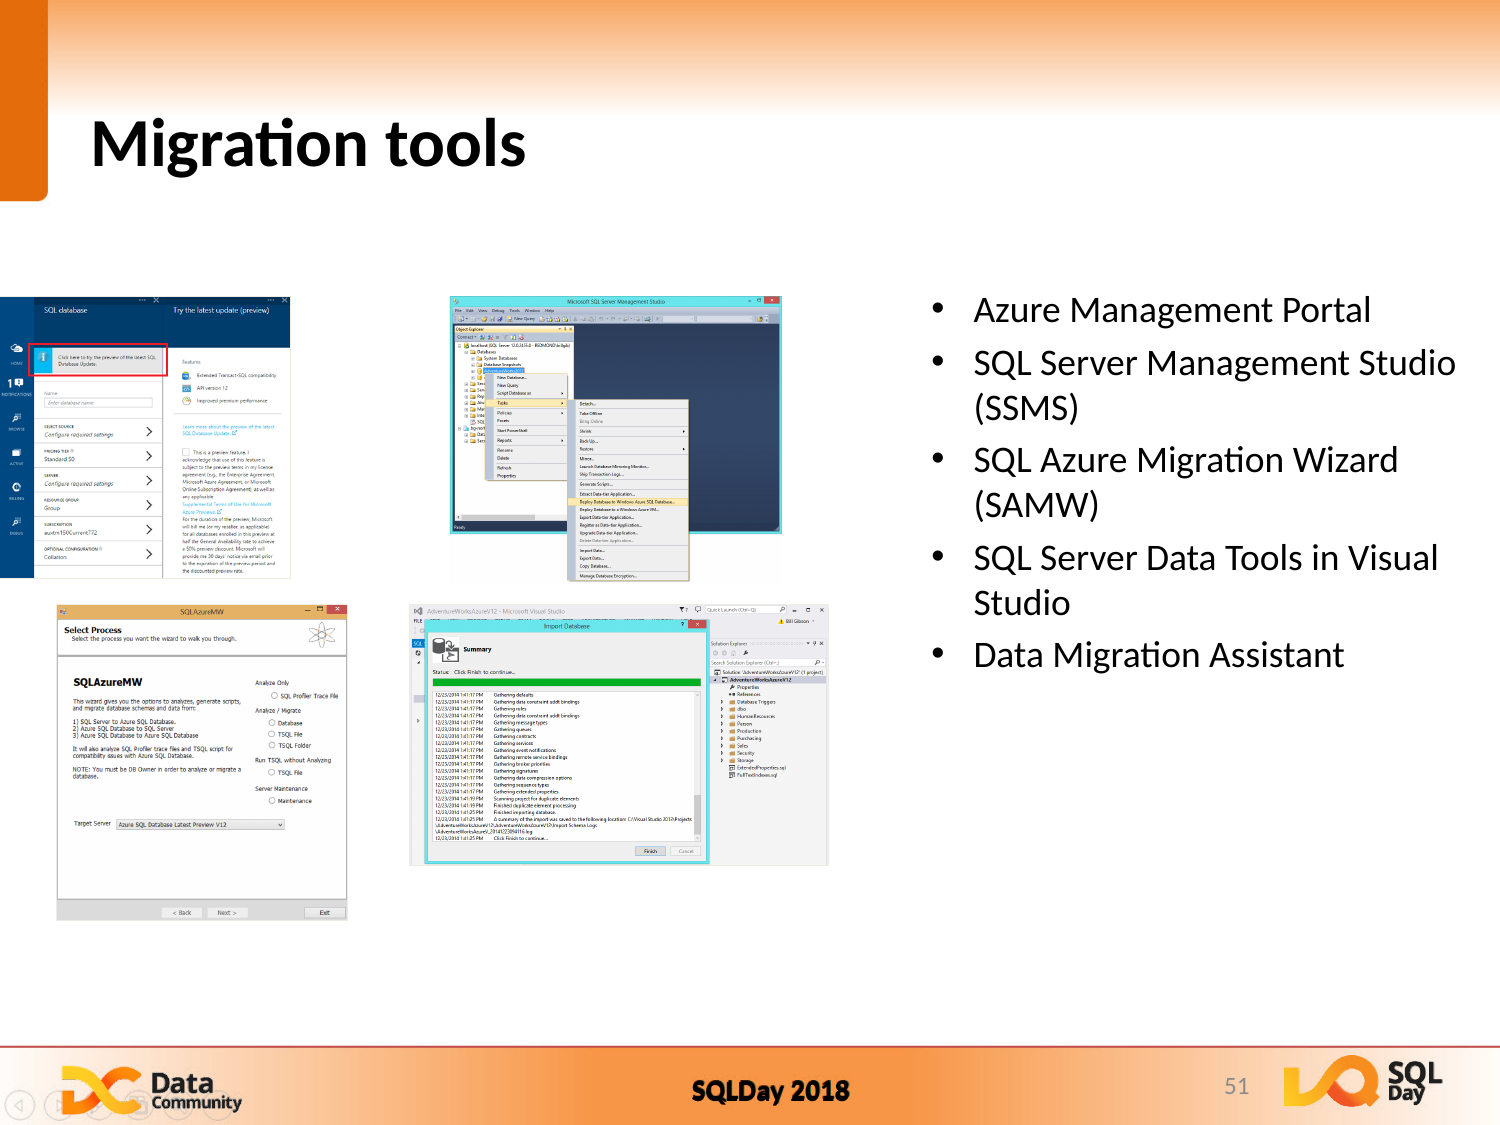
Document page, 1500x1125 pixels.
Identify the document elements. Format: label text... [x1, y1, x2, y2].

slide_number 51 [927, 1054, 1265, 1115]
text_box Azure Management Portal SQL Server Management Studio (SSMS) SQL Azure Migration Wizard (SAMW) SQL Server Data Tools in Visual Studio Data Migration Assistant [916, 277, 1500, 903]
title Migration tools [75, 45, 1425, 233]
picture [0, 0, 1500, 1125]
